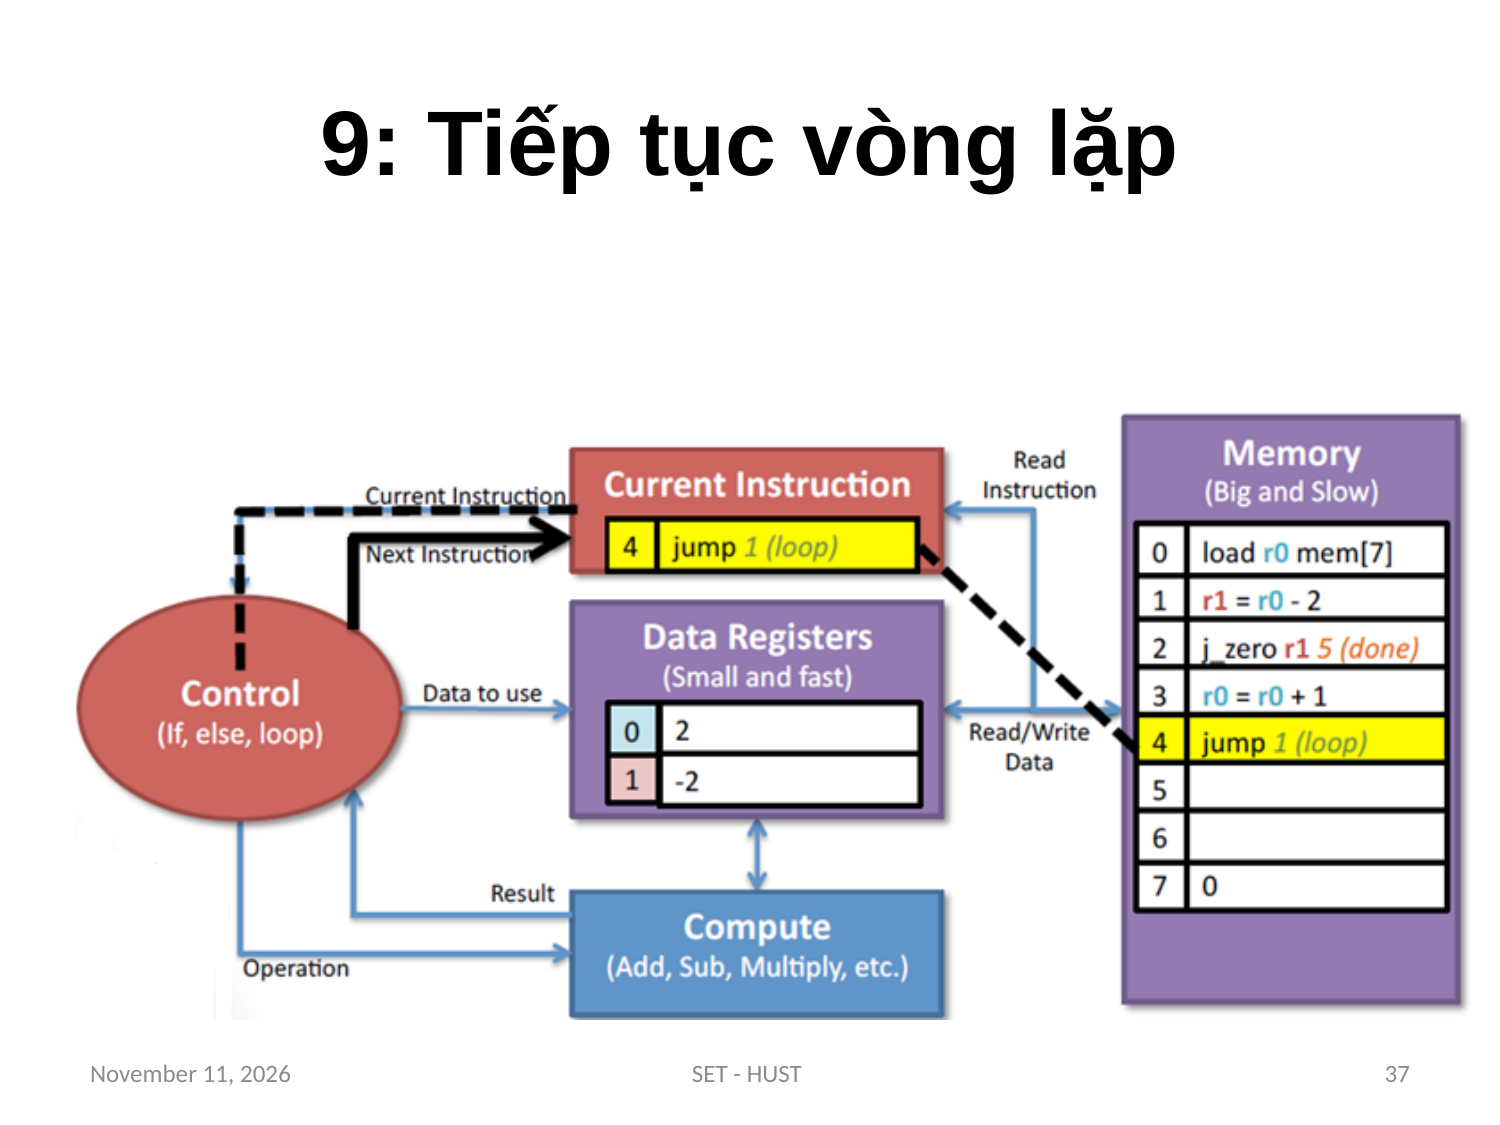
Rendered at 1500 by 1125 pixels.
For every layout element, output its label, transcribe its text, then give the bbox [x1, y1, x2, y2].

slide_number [75, 1042, 425, 1103]
title 9: Tiếp tục vòng lặp [75, 45, 1425, 233]
footer SET - HUST [512, 1042, 988, 1103]
slide_number 37 [1074, 1042, 1425, 1103]
picture [74, 403, 1470, 1020]
